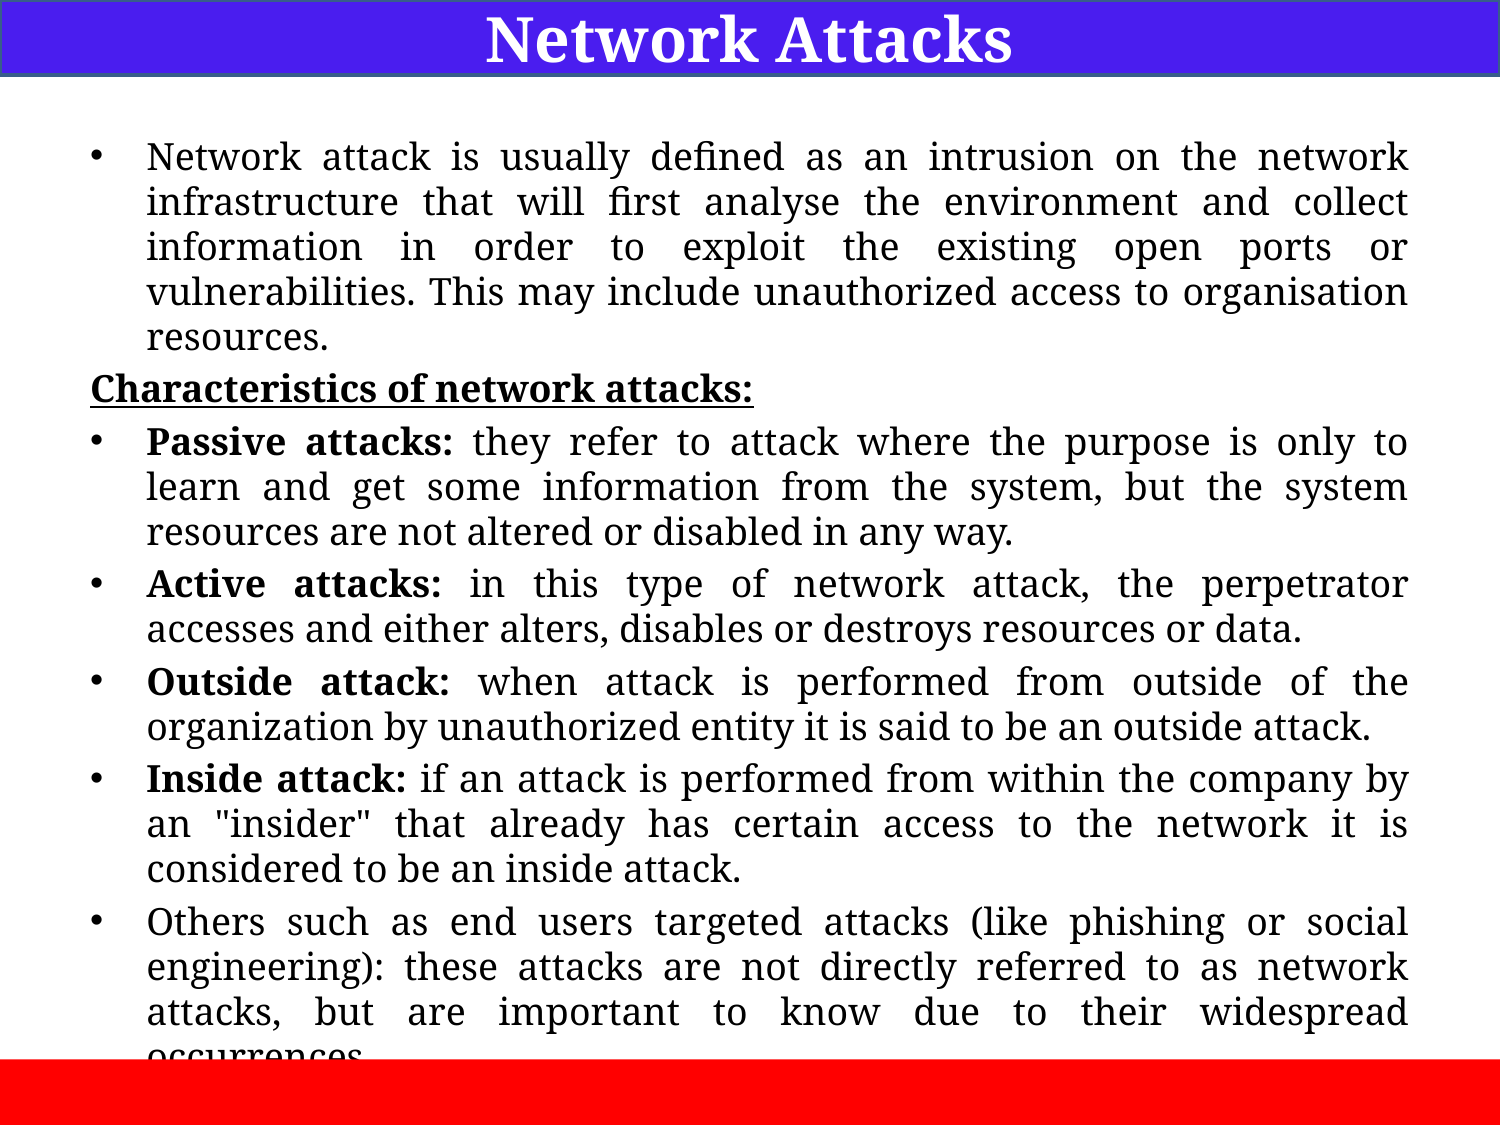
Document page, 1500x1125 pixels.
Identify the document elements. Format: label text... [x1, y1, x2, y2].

list Network attack is usually defined as an intrusion on the network infrastructure that will first analyse the environment and collect information in order to exploit the existing open ports or vulnerabilities. This may include unauthorized access to organisation resources. Characteristics of network attacks: Passive attacks: they refer to attack where the purpose is only to learn and get some information from the system, but the system resources are not altered or disabled in any way. Active attacks: in this type of network attack, the perpetrator accesses and either alters, disables or destroys resources or data. Outside attack: when attack is performed from outside of the organization by unauthorized entity it is said to be an outside attack. Inside attack: if an attack is performed from within the company by an "insider" that already has certain access to the network it is considered to be an inside attack. Others such as end users targeted attacks (like phishing or social engineering): these attacks are not directly referred to as network attacks, but are important to know due to their widespread occurrences. [75, 125, 1425, 868]
text_box Network Attacks [0, 0, 1500, 75]
text_box [0, 1059, 1500, 1125]
